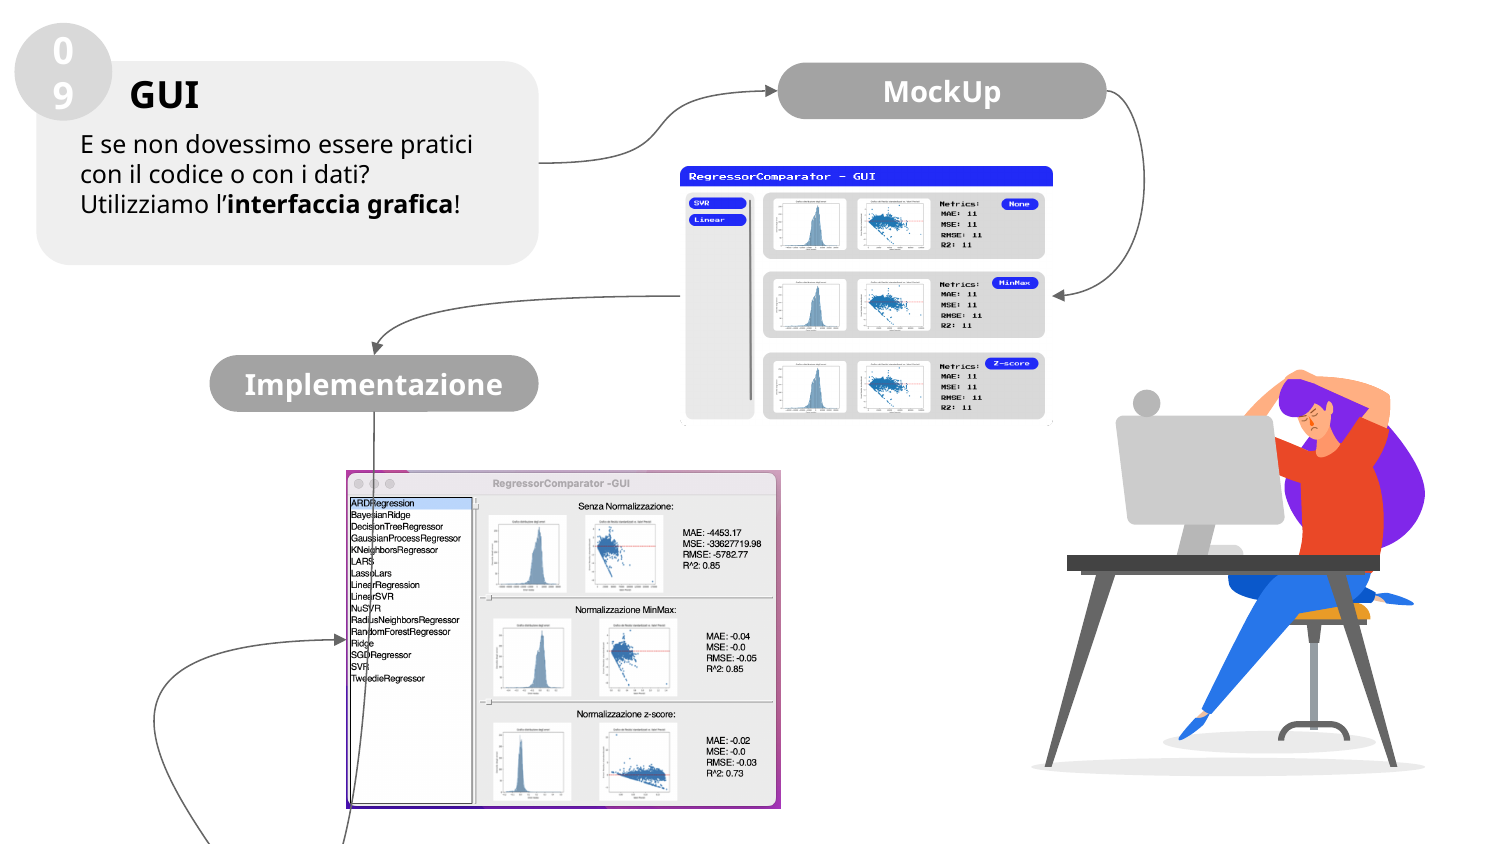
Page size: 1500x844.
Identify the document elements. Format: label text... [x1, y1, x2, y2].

picture [346, 470, 781, 809]
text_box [373, 295, 681, 356]
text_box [538, 90, 778, 164]
text_box Implementazione [209, 355, 539, 412]
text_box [1031, 369, 1426, 777]
picture [679, 166, 1053, 427]
text_box MockUp [777, 62, 1107, 120]
text_box E se non dovessimo essere pratici con il codice o con i dati? Utilizziamo l’interfaccia grafica! [65, 121, 498, 245]
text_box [246, 511, 475, 540]
text_box 09 [14, 22, 113, 121]
text_box [36, 61, 539, 266]
text_box GUI [114, 65, 440, 121]
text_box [1051, 90, 1107, 297]
